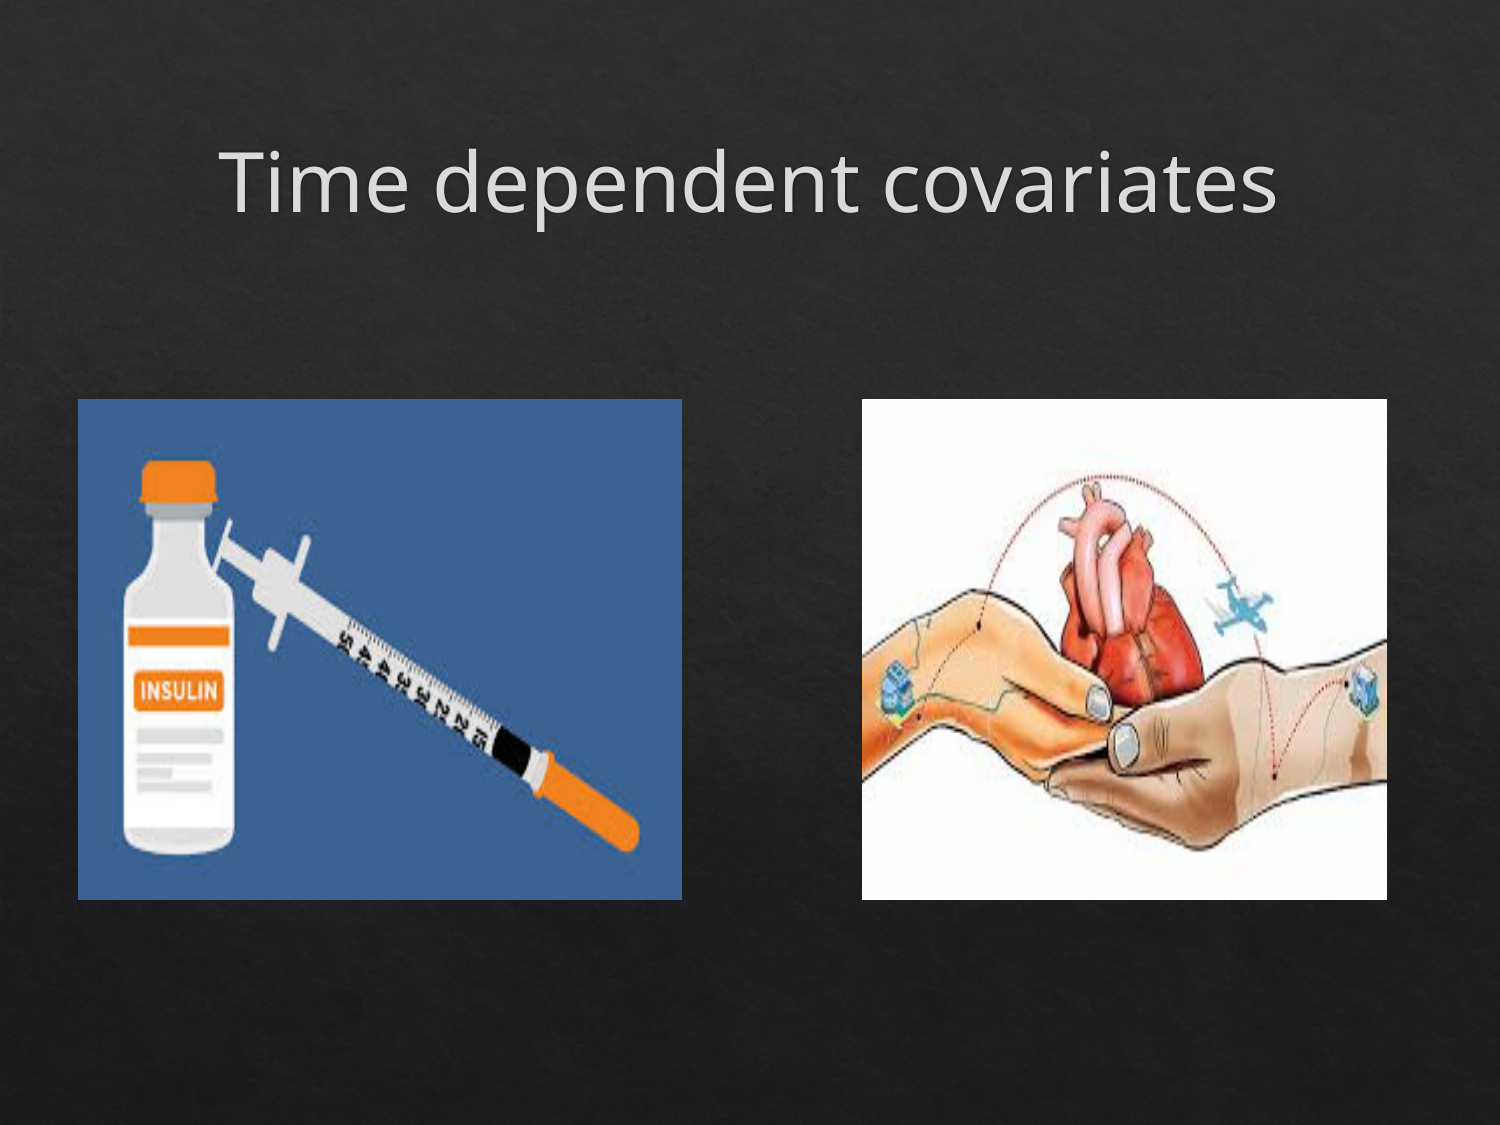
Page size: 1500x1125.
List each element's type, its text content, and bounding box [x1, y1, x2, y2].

picture [862, 399, 1387, 901]
picture [78, 399, 682, 901]
title Time dependent covariates [112, 99, 1387, 260]
